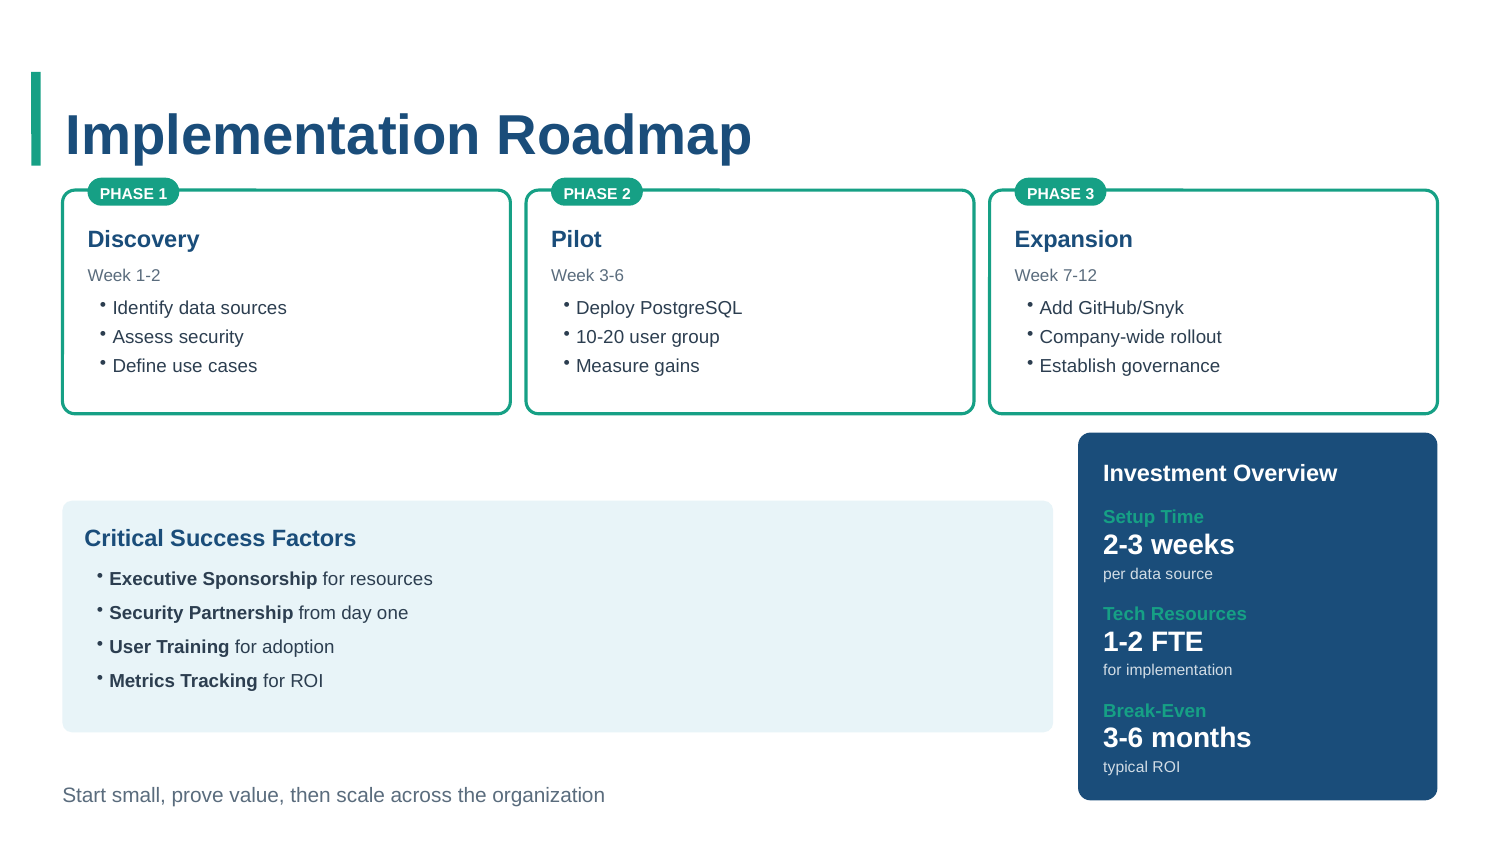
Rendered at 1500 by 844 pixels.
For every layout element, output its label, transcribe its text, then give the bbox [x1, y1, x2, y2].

text_box [989, 190, 1438, 414]
text_box Deploy PostgreSQL 10-20 user group Measure gains [550, 293, 949, 389]
text_box Pilot [551, 224, 957, 253]
text_box Week 1-2 [87, 260, 494, 285]
text_box per data source [1103, 560, 1419, 583]
text_box [87, 177, 180, 206]
text_box Add GitHub/Snyk Company-wide rollout Establish governance [1014, 293, 1413, 389]
text_box Break-Even [1103, 694, 1419, 721]
text_box typical ROI [1103, 753, 1419, 776]
text_box Implementation Roadmap [65, 109, 783, 166]
text_box for implementation [1103, 656, 1419, 679]
text_box [1078, 432, 1438, 781]
text_box PHASE 1 [99, 180, 169, 203]
text_box Start small, prove value, then scale across the organization [62, 781, 1465, 807]
text_box PHASE 3 [1027, 180, 1096, 203]
text_box Critical Success Factors [84, 522, 1051, 551]
text_box Tech Resources [1103, 597, 1419, 625]
text_box Setup Time [1103, 501, 1419, 528]
text_box [526, 190, 974, 414]
text_box 3-6 months [1103, 725, 1419, 753]
text_box Week 7-12 [1014, 260, 1421, 285]
text_box Investment Overview [1103, 457, 1419, 486]
text_box PHASE 2 [563, 180, 632, 203]
text_box Identify data sources Assess security Define use cases [87, 293, 486, 389]
text_box Week 3-6 [551, 260, 957, 285]
text_box 2-3 weeks [1103, 532, 1419, 560]
text_box [62, 190, 511, 414]
text_box [550, 177, 643, 206]
text_box Expansion [1014, 224, 1421, 253]
text_box Discovery [87, 224, 494, 253]
text_box 1-2 FTE [1103, 628, 1419, 656]
text_box [62, 500, 1054, 733]
text_box Executive Sponsorship for resources Security Partnership from day one User Training for adoption Metrics Tracking for ROI [84, 563, 1032, 711]
text_box [1014, 177, 1107, 206]
